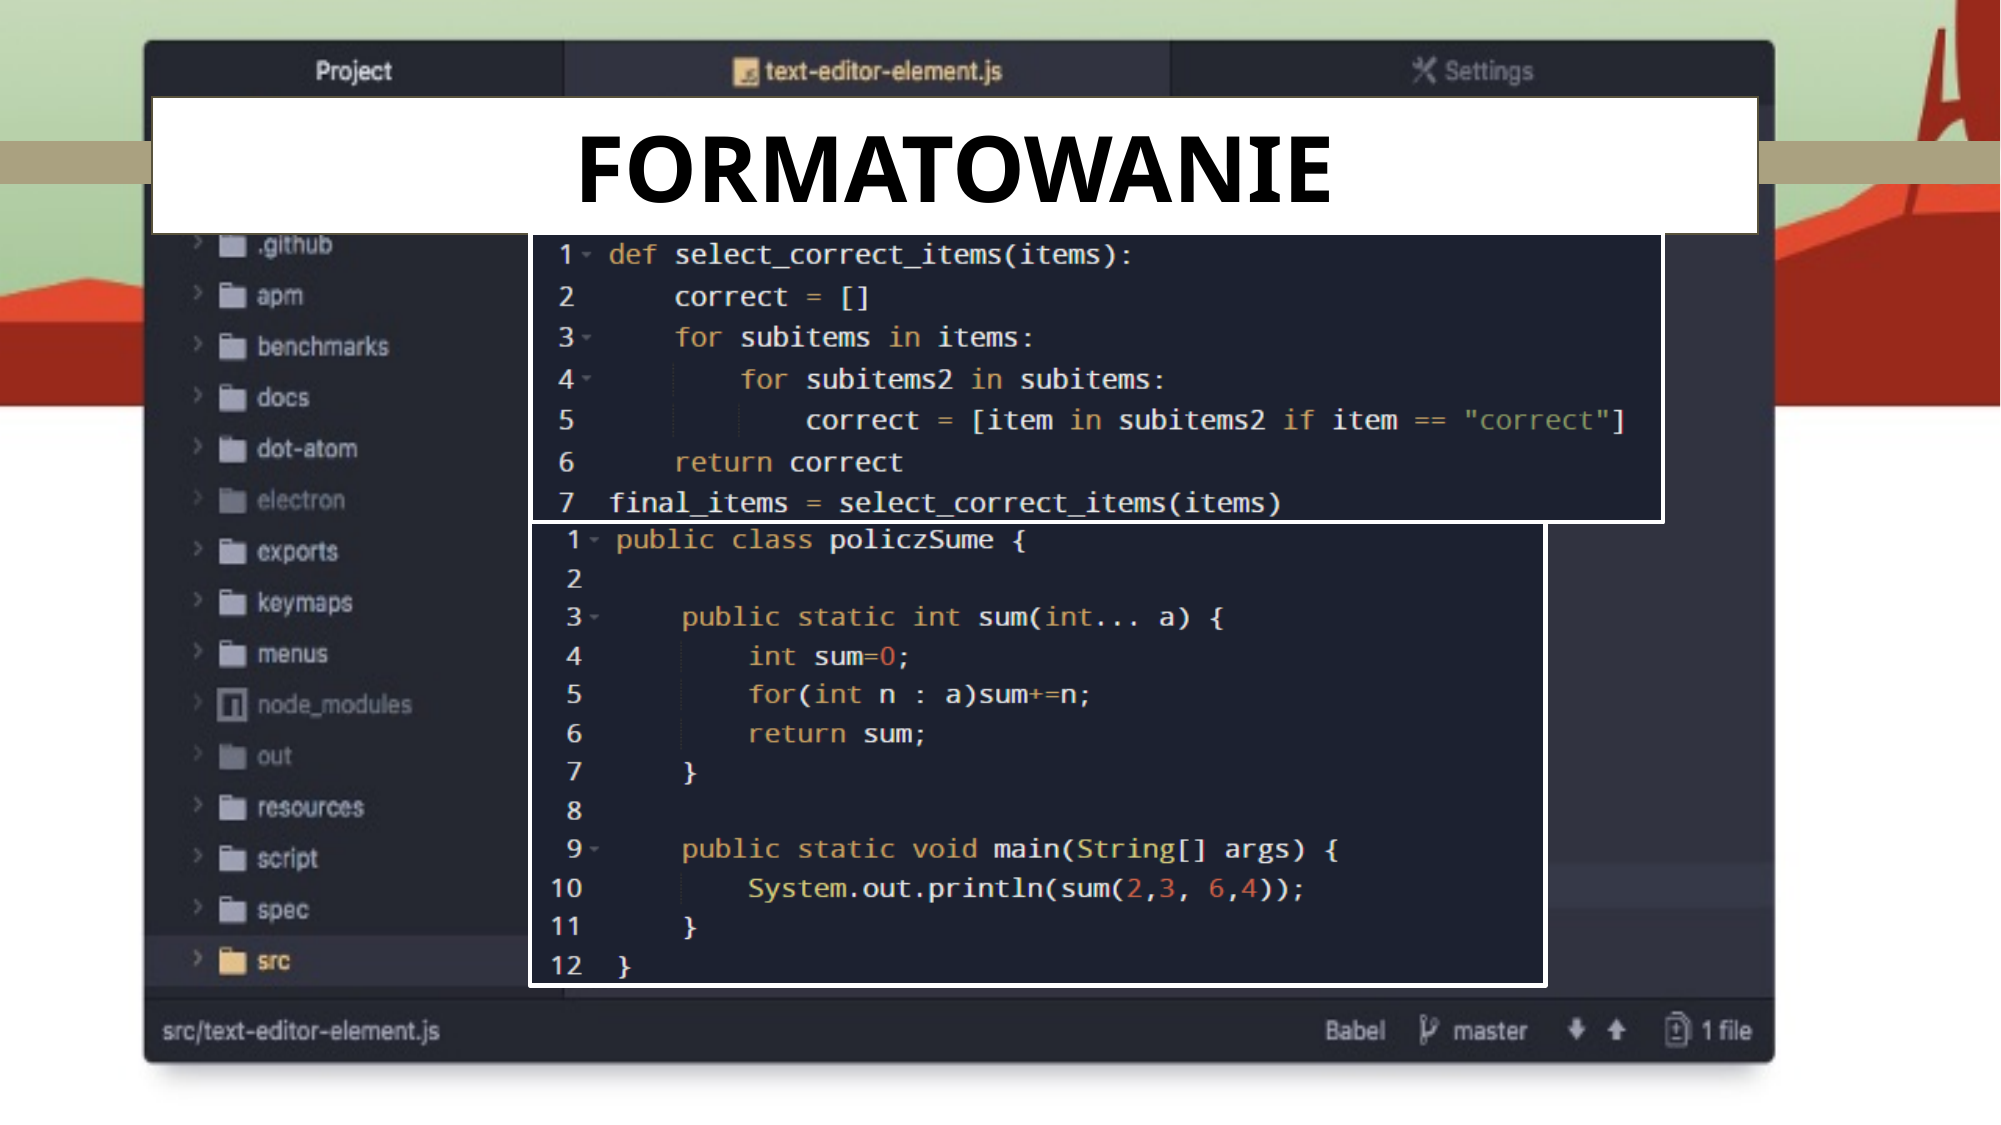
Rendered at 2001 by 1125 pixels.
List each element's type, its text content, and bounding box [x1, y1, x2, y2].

text_box FORMATOWANIE [151, 96, 1759, 235]
text_box [1759, 141, 2000, 184]
picture [532, 234, 1661, 984]
picture [0, 0, 2001, 1125]
text_box [0, 141, 151, 184]
